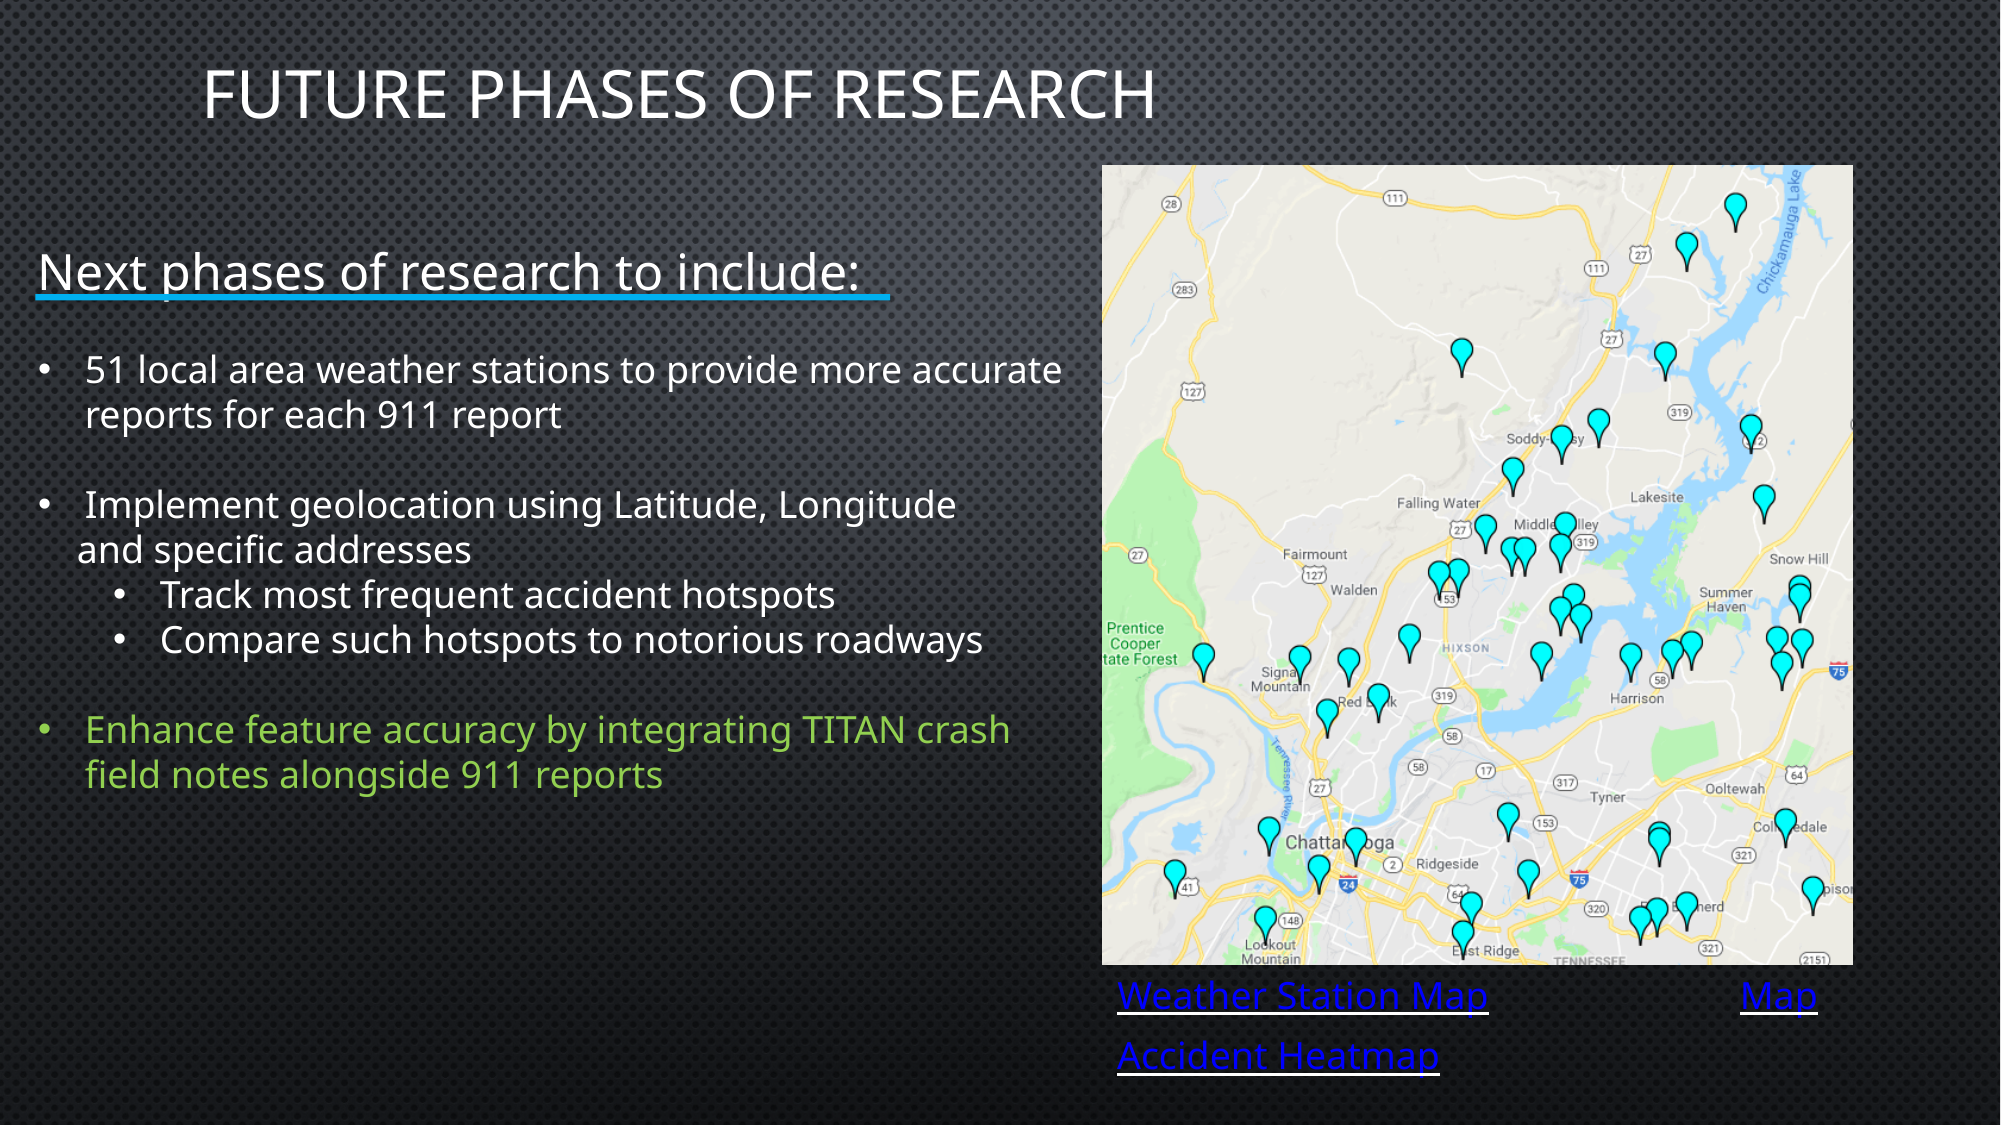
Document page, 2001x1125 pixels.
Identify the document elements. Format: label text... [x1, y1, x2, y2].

picture [0, 0, 2001, 1125]
text_box Accident Heatmap [1102, 1024, 1536, 1085]
text_box Map [1725, 973, 1853, 1025]
text_box Weather Station Map [1102, 973, 1725, 1025]
text_box [35, 294, 891, 301]
text_box Next phases of research to include: 51 local area weather stations to provide more accurate reports for each 911 report Implement geolocation using Latitude, Longitude and specific addresses Track most frequent accident hotspots Compare such hotspots to notorious roadways Enhance feature accuracy by integrating TITAN crash field notes alongside 911 reports [23, 233, 1089, 804]
text_box Future Phases of research [187, 17, 1813, 166]
